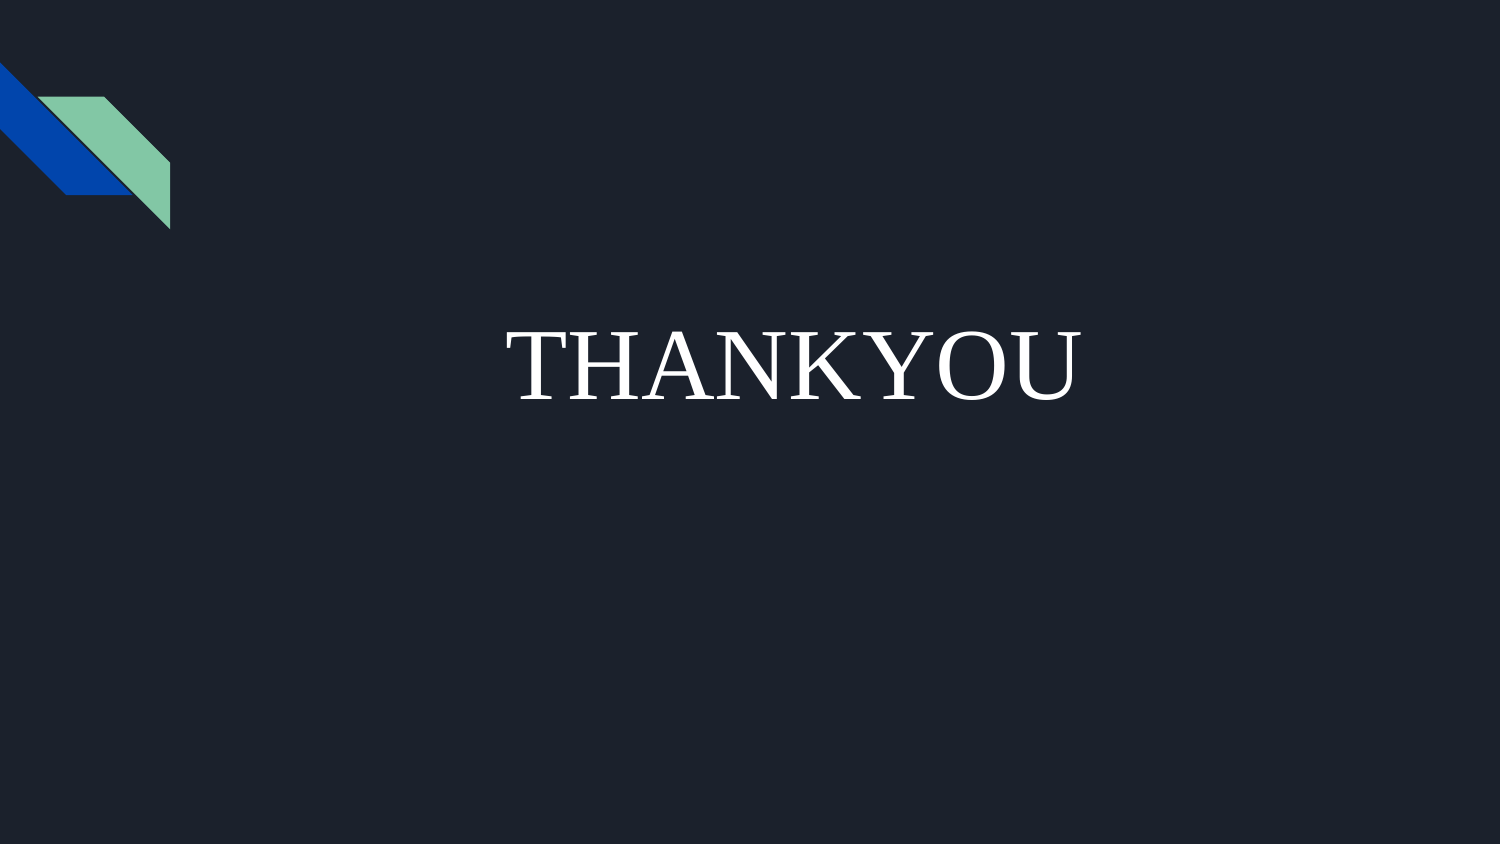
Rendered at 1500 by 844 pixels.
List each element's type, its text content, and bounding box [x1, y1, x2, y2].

title THANKYOU [217, 282, 1372, 433]
